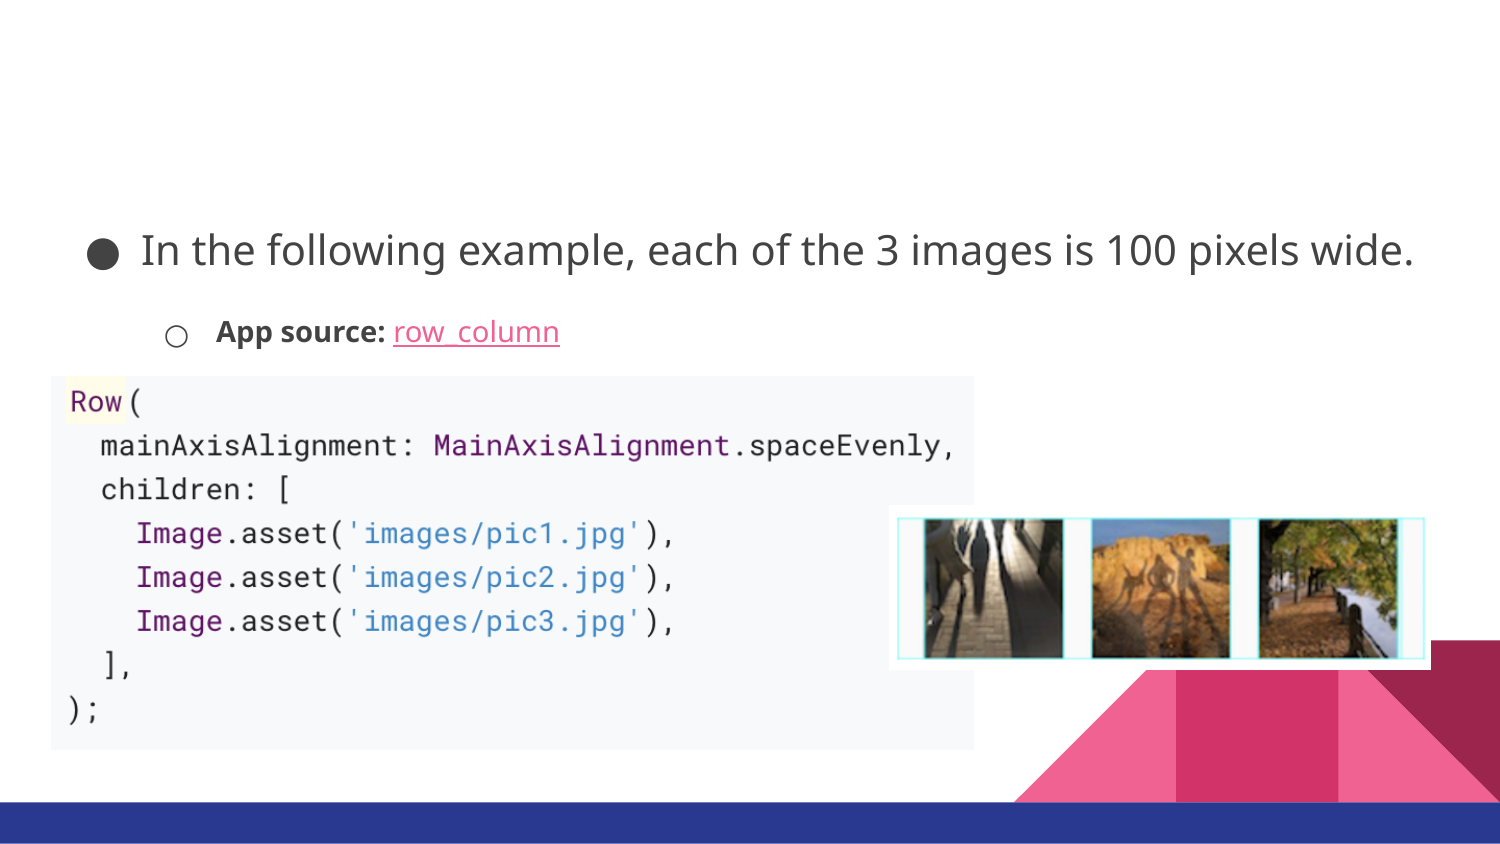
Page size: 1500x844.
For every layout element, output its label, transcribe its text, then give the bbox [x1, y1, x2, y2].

list In the following example, each of the 3 images is 100 pixels wide. App source: row_column [51, 201, 1449, 750]
picture [50, 376, 1431, 750]
